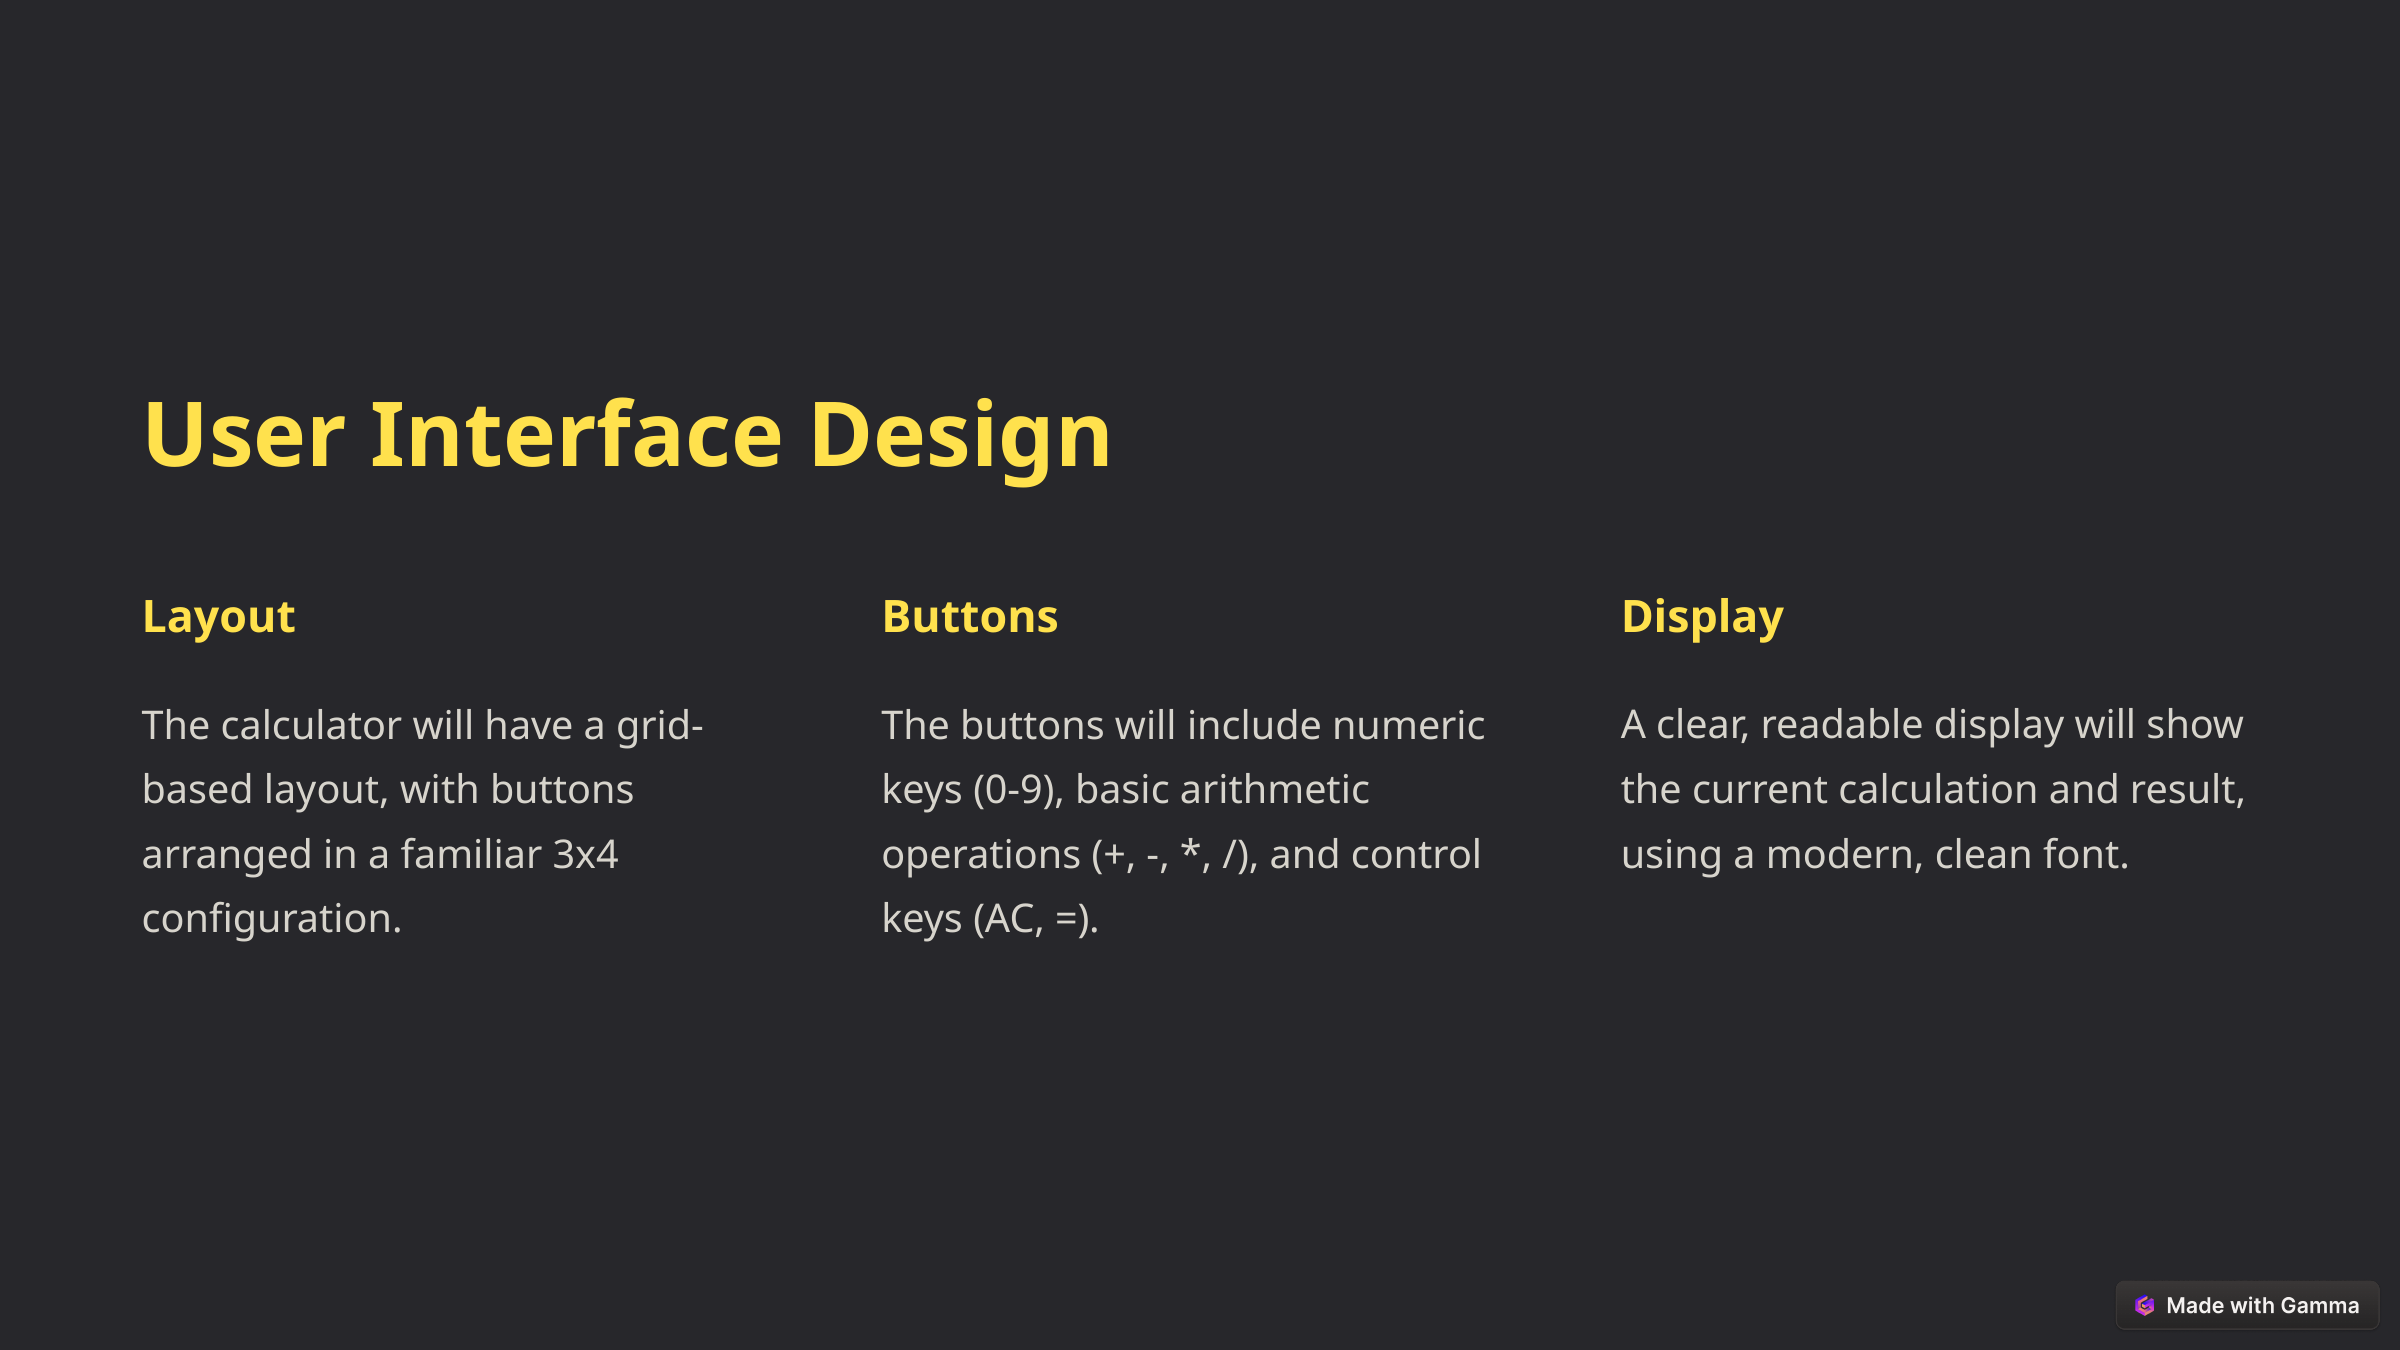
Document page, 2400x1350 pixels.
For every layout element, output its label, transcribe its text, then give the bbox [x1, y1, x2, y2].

text_box Buttons [881, 585, 1332, 642]
picture [2106, 1271, 2389, 1339]
text_box Display [1620, 585, 2071, 642]
text_box The calculator will have a grid-based layout, with buttons arranged in a familiar 3x4 configuration. [141, 682, 782, 942]
text_box Layout [141, 585, 592, 642]
text_box A clear, readable display will show the current calculation and result, using a modern, clean font. [1620, 682, 2261, 877]
text_box The buttons will include numeric keys (0-9), basic arithmetic operations (+, -, *, /), and control keys (AC, =). [881, 682, 1521, 942]
text_box User Interface Design [141, 371, 1170, 485]
